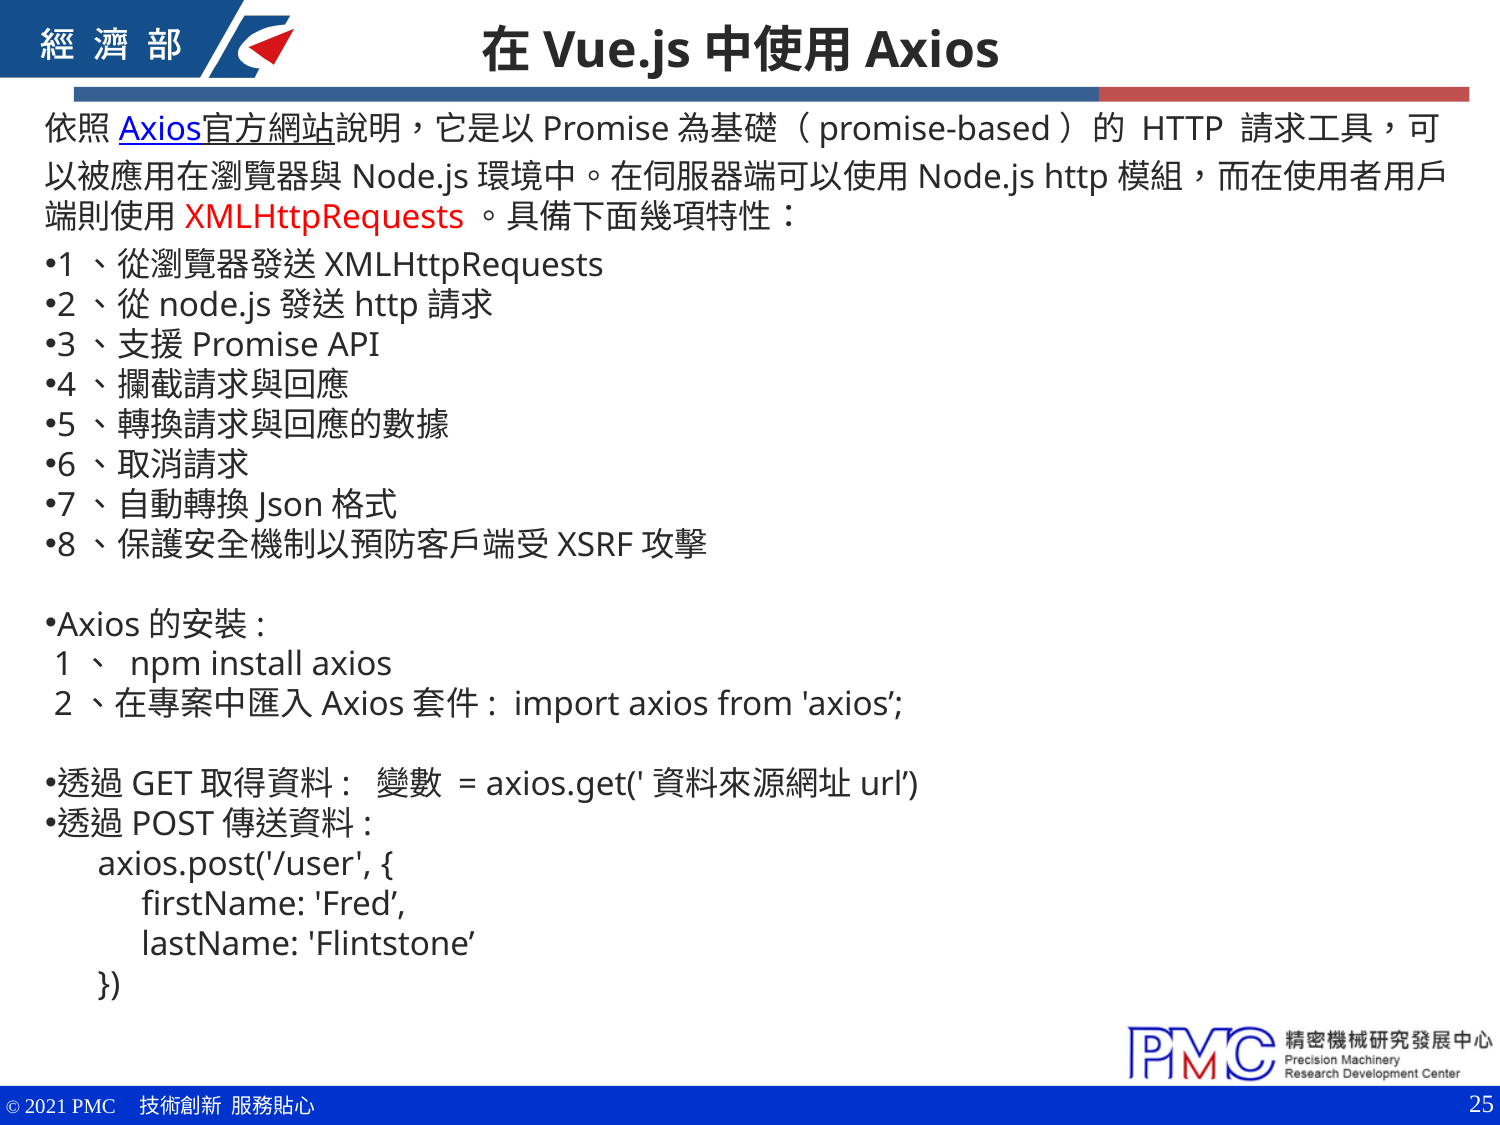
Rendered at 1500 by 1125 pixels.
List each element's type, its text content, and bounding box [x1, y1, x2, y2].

text_box 在Vue.js中使用Axios [466, 10, 1225, 85]
slide_number 25 [1439, 1100, 1500, 1124]
picture [0, 0, 294, 78]
text_box 1、從瀏覽器發送XMLHttpRequests 2、從node.js發送http請求 3、支援Promise API 4、攔截請求與回應 5、轉換請求與回應的數據 6、取消請求 7、自動轉換Json格式 8、保護安全機制以預防客戶端受XSRF攻擊 Axios的安裝: 1、 npm install axios 2、在專案中匯入Axios套件: import axios from 'axios’; 透過GET取得資料: 變數 = axios.get('資料來源網址url’) 透過POST傳送資料: axios.post('/user', { firstName: 'Fred’, lastName: 'Flintstone’ }) [30, 235, 1500, 1100]
text_box 依照Axios官方網站說明，它是以Promise為基礎（promise-based）的 HTTP 請求工具，可以被應用在瀏覽器與Node.js環境中。在伺服器端可以使用Node.js http模組，而在使用者用戶端則使用XMLHttpRequests。具備下面幾項特性： [29, 99, 1470, 243]
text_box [73, 86, 1470, 102]
